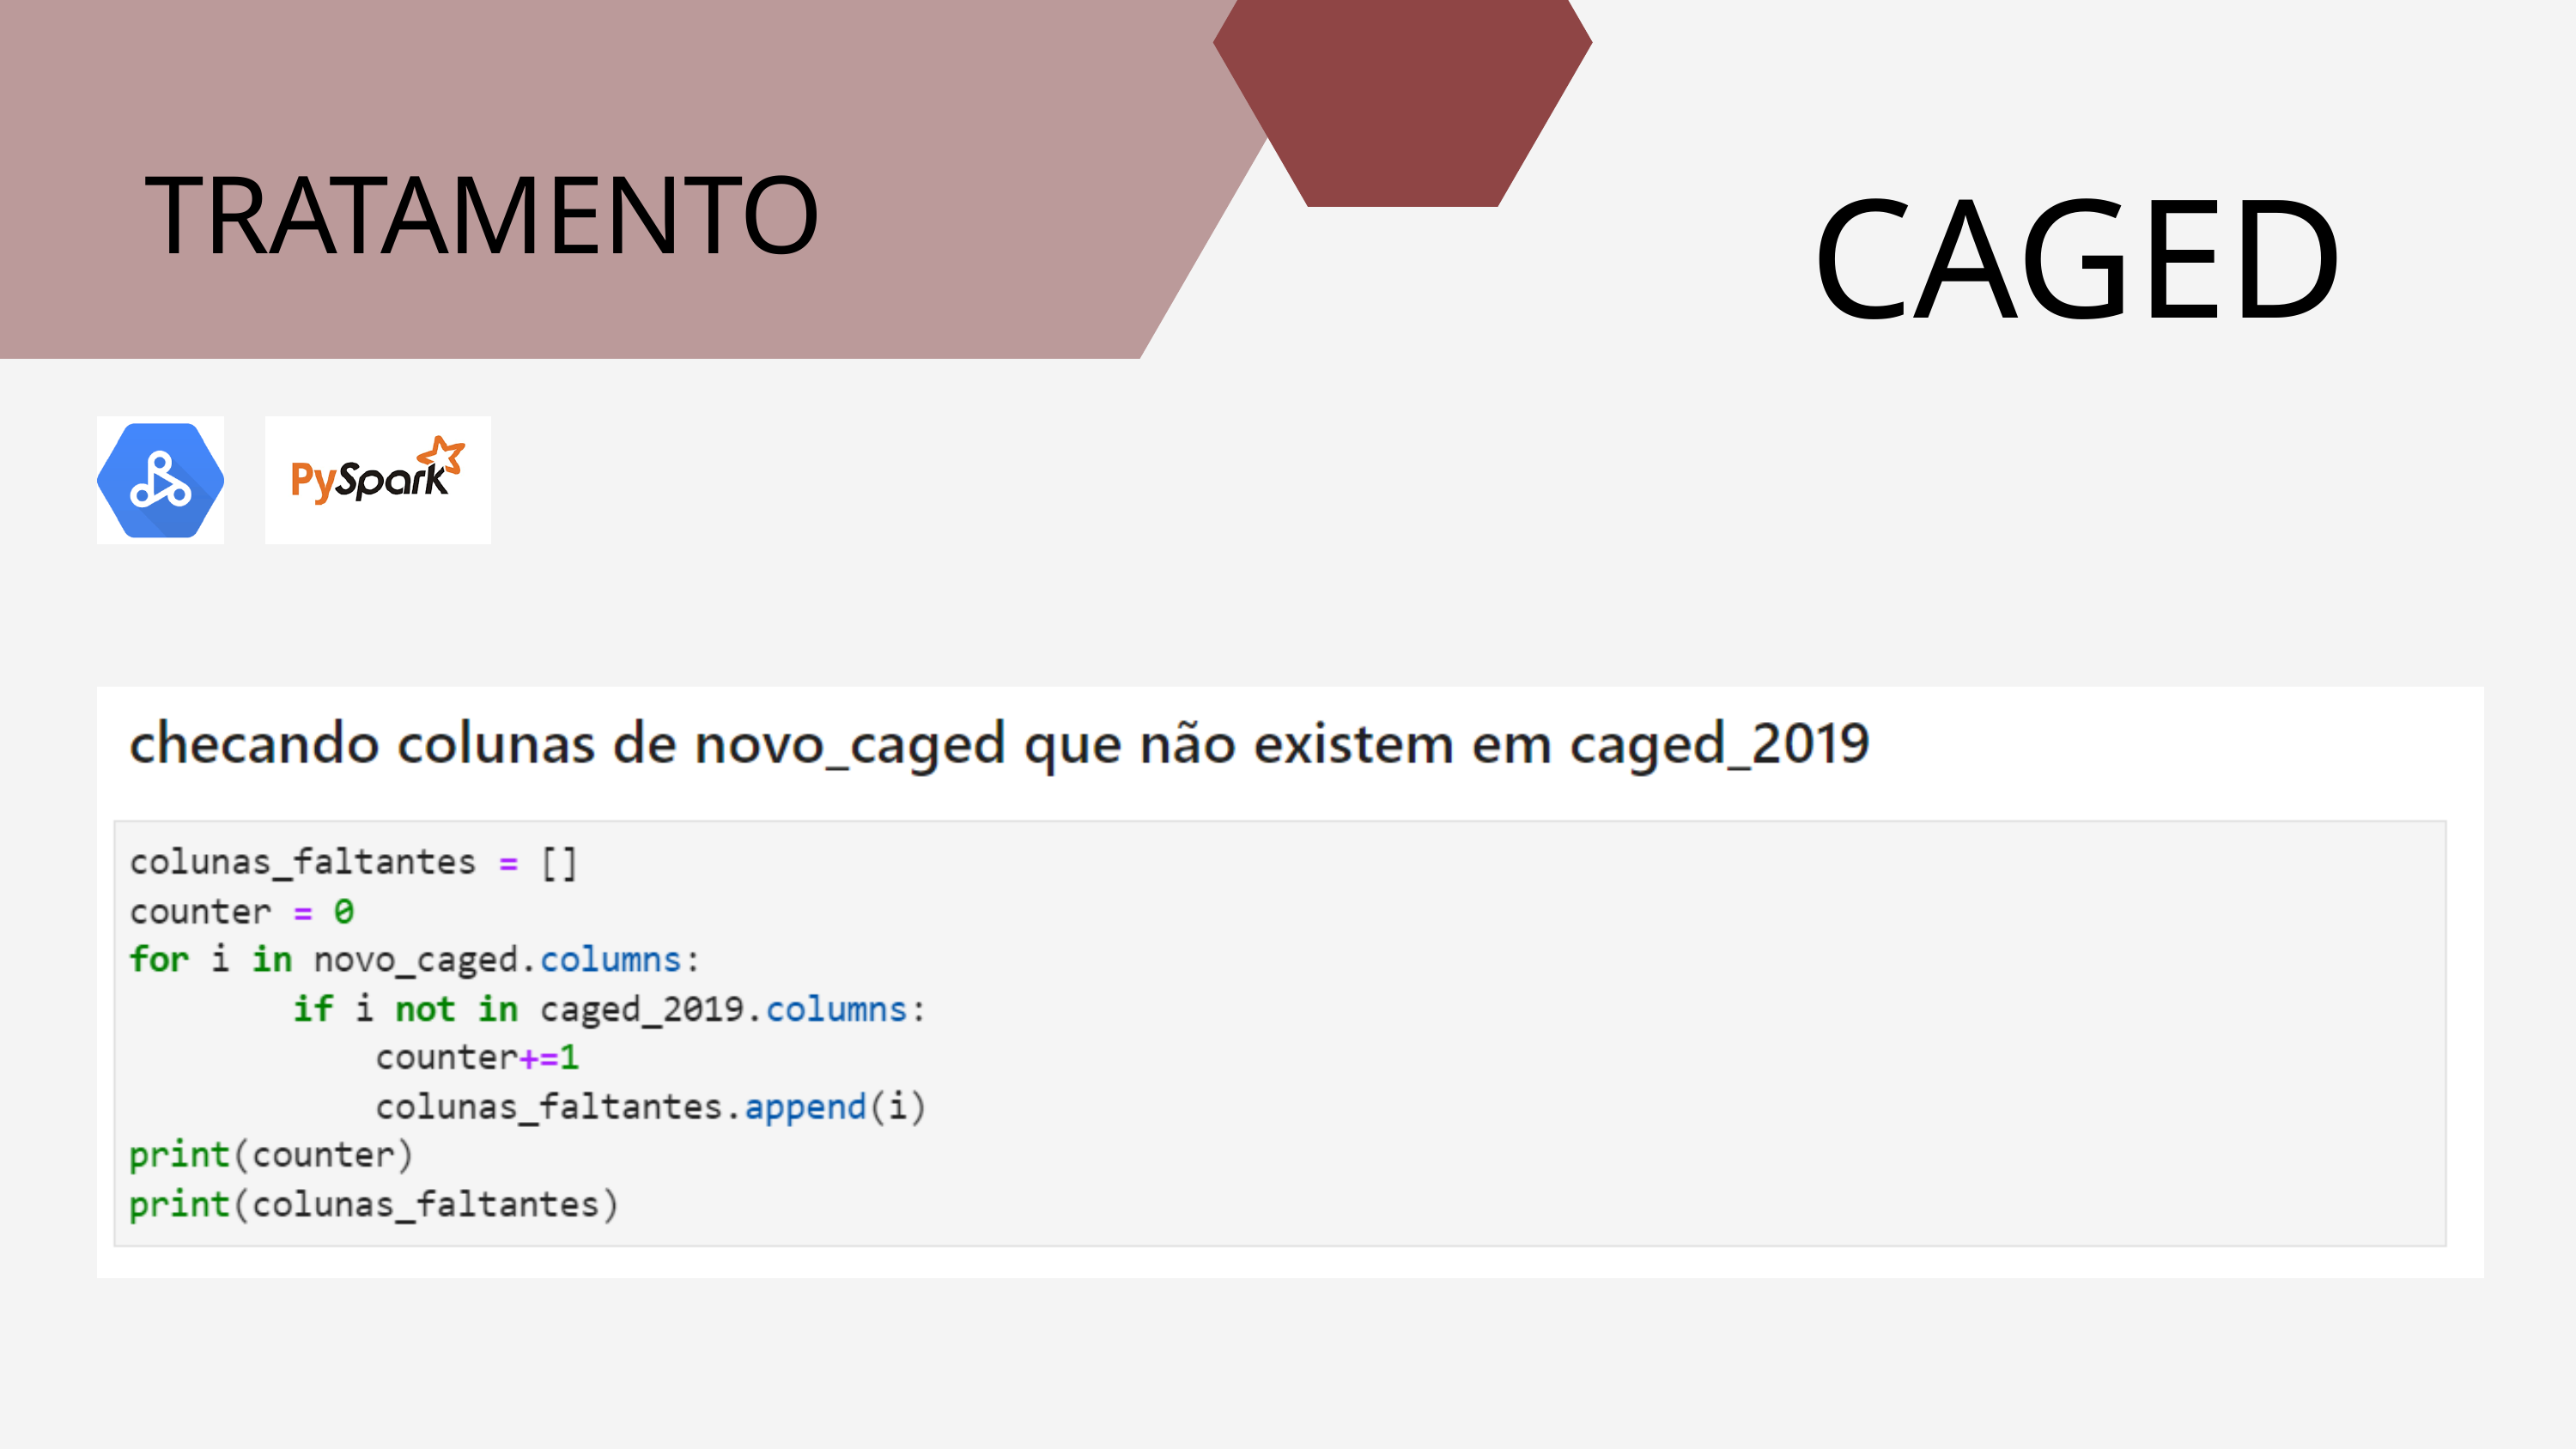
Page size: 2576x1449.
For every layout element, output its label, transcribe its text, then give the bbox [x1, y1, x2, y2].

text_box CAGED [1802, 120, 2354, 351]
picture [96, 416, 224, 544]
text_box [0, 0, 1394, 360]
picture [96, 687, 2485, 1279]
picture [264, 416, 492, 544]
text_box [1212, 0, 1594, 208]
